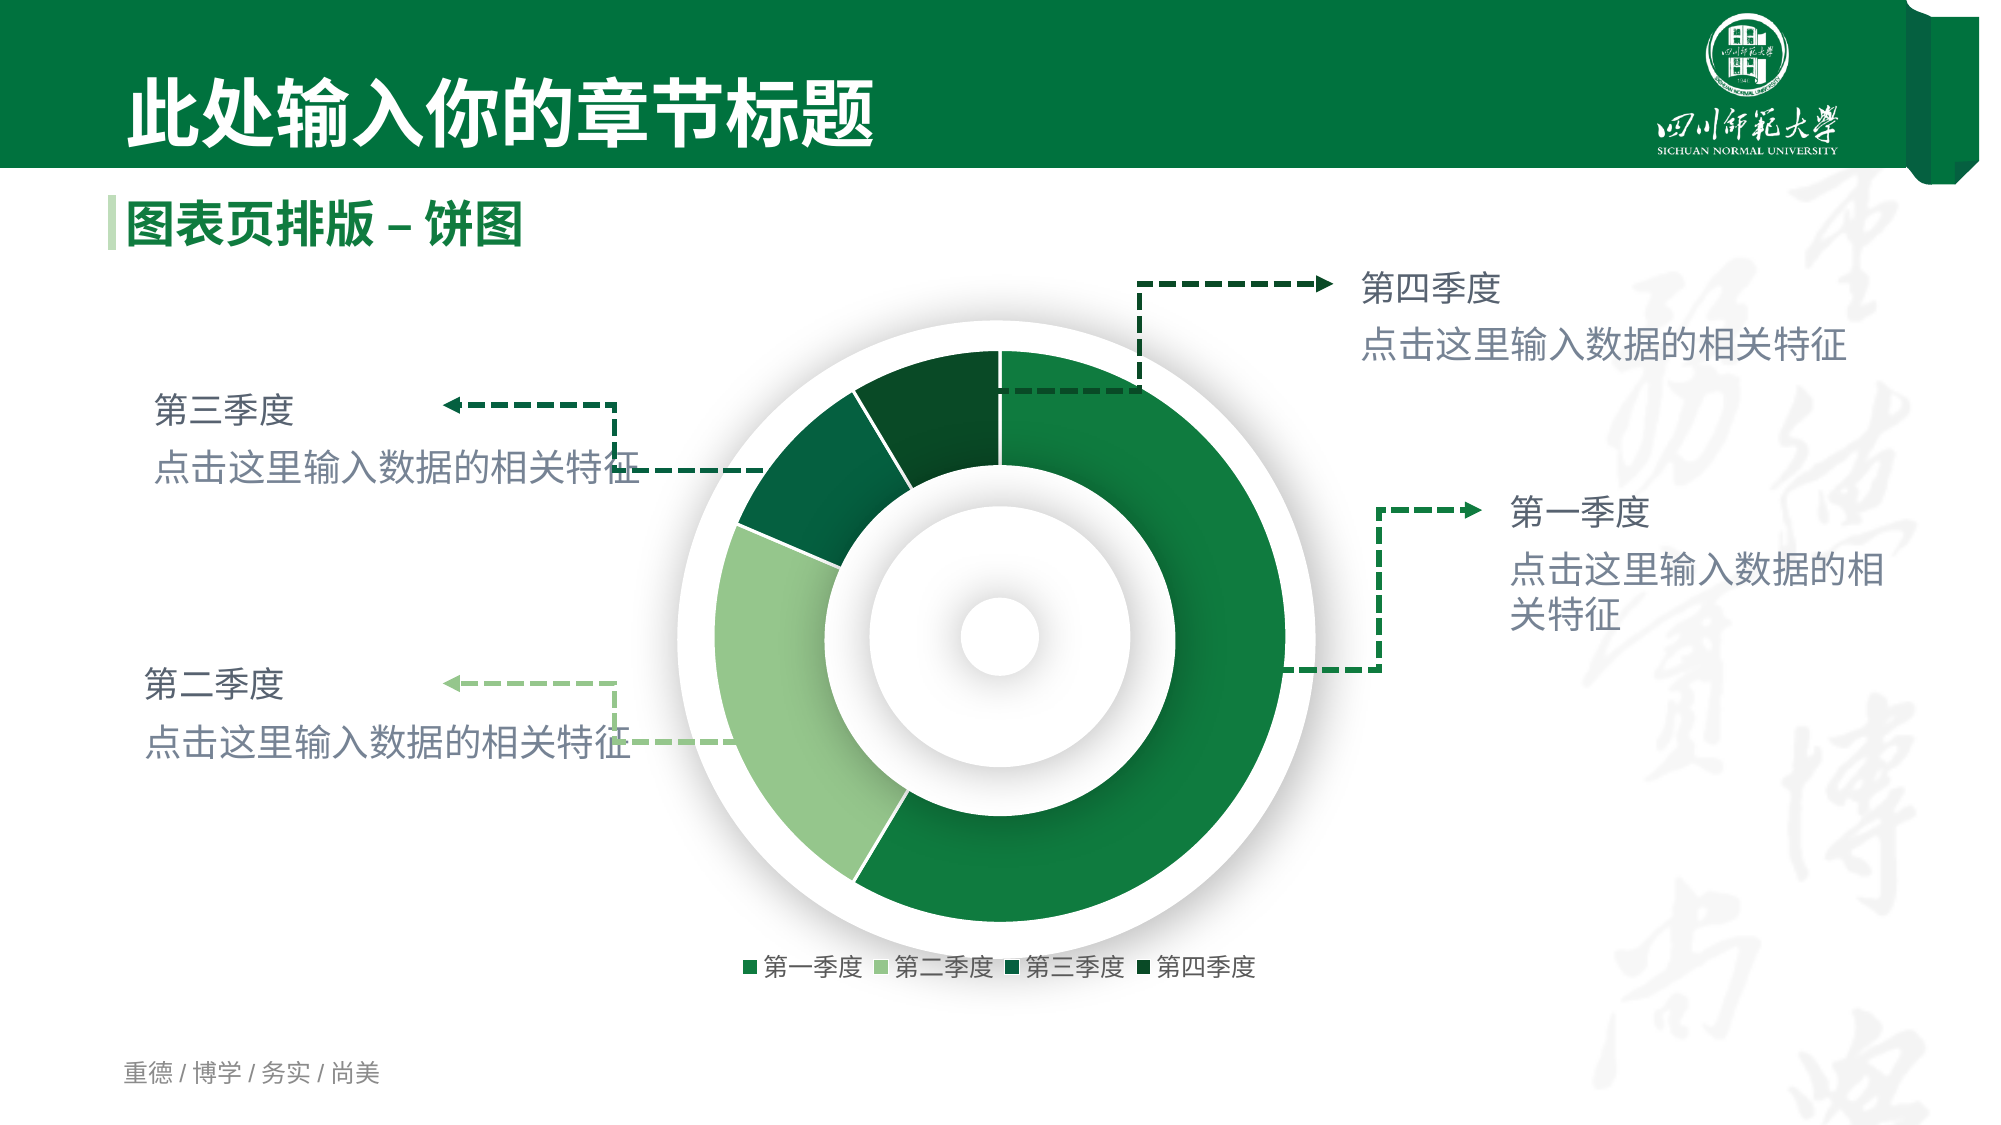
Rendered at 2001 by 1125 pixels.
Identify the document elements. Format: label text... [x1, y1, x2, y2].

text_box 此处输入你的章节标题 [110, 58, 1421, 164]
text_box 点击这里输入数据的相关特征 [129, 711, 579, 772]
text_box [442, 683, 787, 743]
text_box 第二季度 [129, 654, 315, 711]
text_box 图表页排版 – 饼图 [110, 185, 1000, 261]
text_box 第三季度 [138, 381, 324, 436]
text_box [894, 323, 945, 336]
text_box 点击这里输入数据的相关特征 [1495, 538, 1912, 644]
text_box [1276, 510, 1483, 671]
text_box 第四季度 [1345, 258, 1531, 314]
text_box 点击这里输入数据的相关特征 [1345, 314, 1964, 374]
chart [579, 336, 1421, 994]
text_box 点击这里输入数据的相关特征 [138, 436, 579, 496]
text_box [945, 283, 1334, 392]
footer 重德/博学/务实/尚美 [108, 1042, 784, 1103]
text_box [442, 405, 787, 471]
text_box 第一季度 [1495, 482, 1681, 538]
text_box 01 [94, 0, 333, 193]
